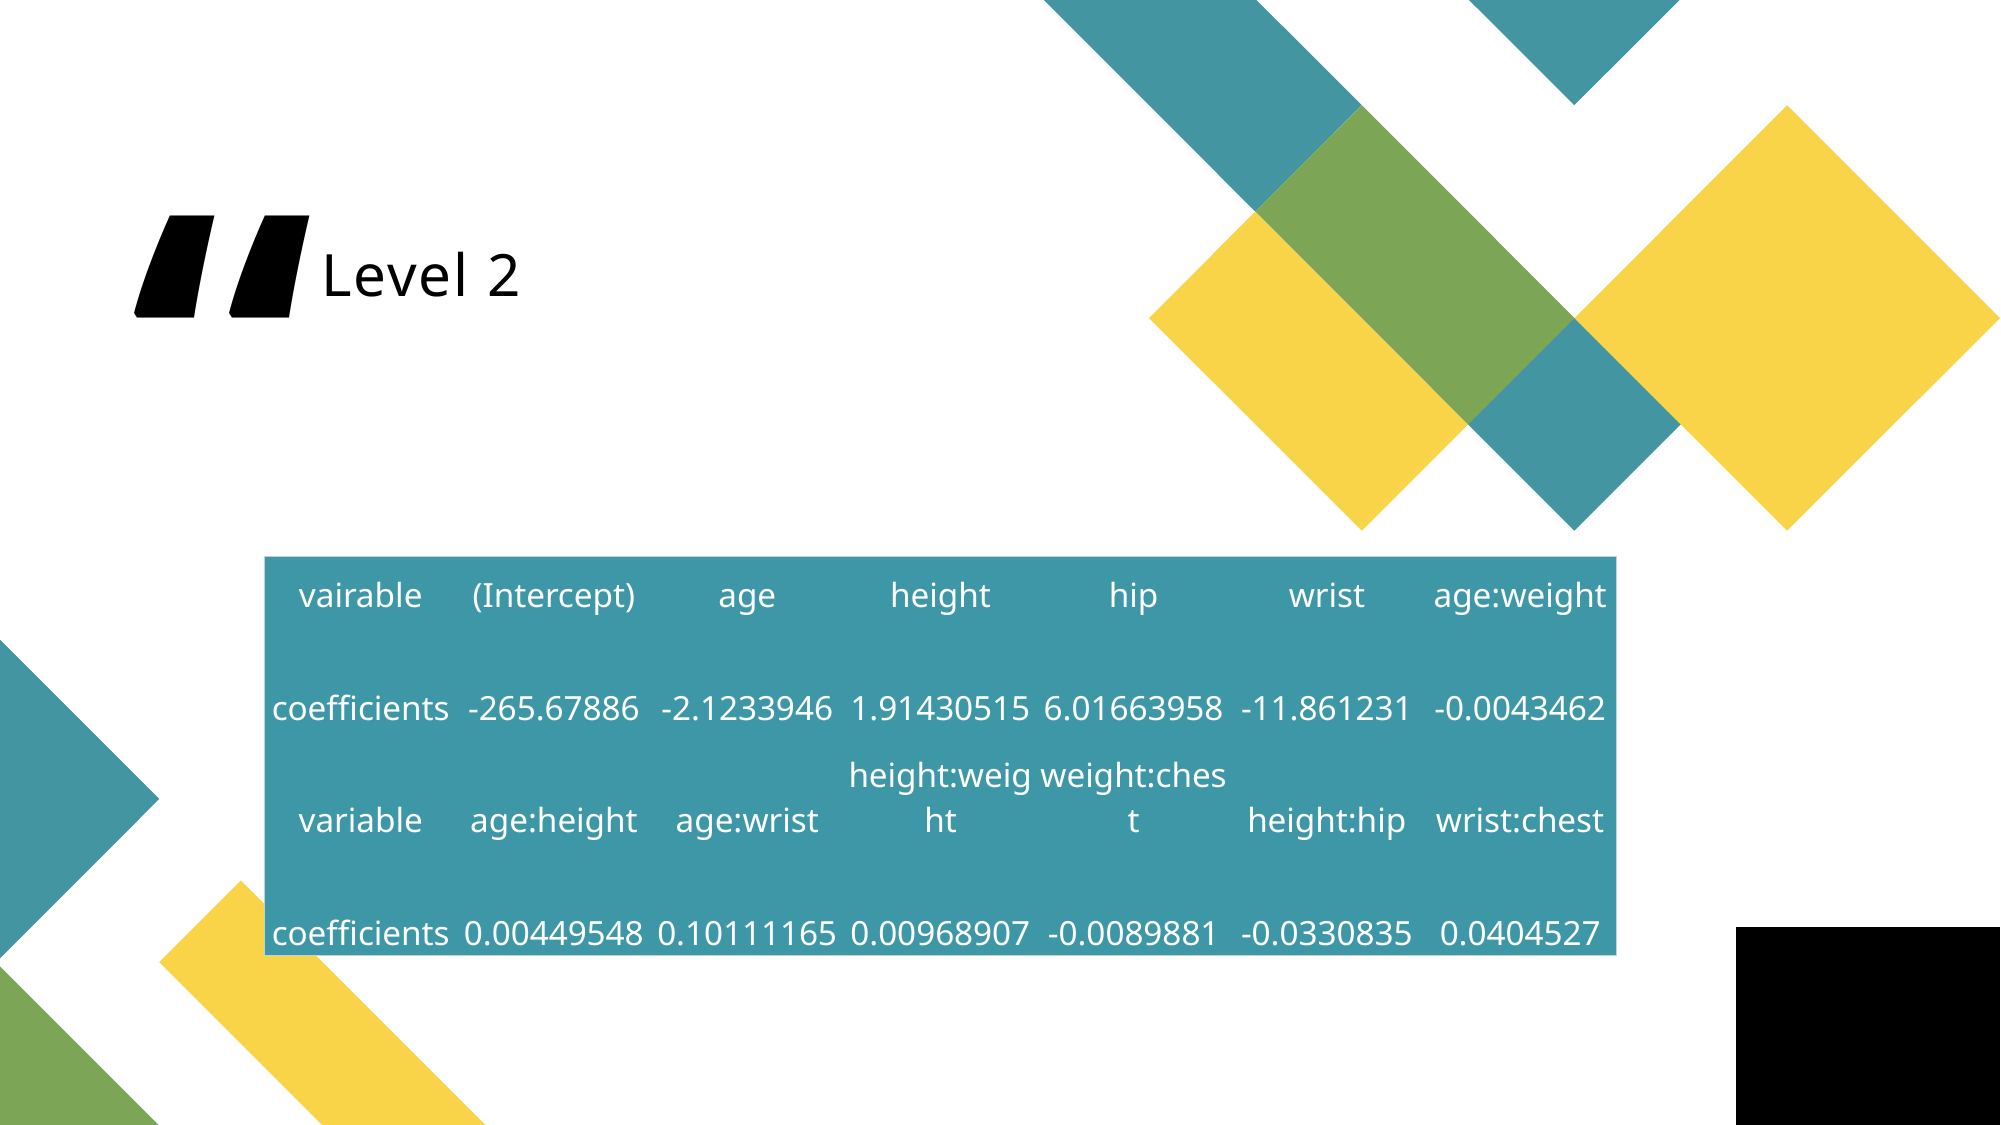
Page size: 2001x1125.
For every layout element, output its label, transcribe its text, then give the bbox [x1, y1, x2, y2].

table_header age:weight [1424, 557, 1616, 617]
table_cell -265.67886 [457, 617, 651, 730]
table_cell 0.0404527 [1424, 843, 1616, 955]
table_header vairable [265, 557, 457, 617]
table_cell -11.861231 [1230, 617, 1424, 730]
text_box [1735, 926, 2000, 1125]
table_header hip [1037, 557, 1230, 617]
table_cell coefficients [265, 617, 457, 730]
table_cell -0.0330835 [1230, 843, 1424, 955]
table_cell -2.1233946 [651, 617, 844, 730]
table_cell 6.01663958 [1037, 617, 1230, 730]
table_cell variable [265, 730, 457, 843]
table_cell age:wrist [651, 730, 844, 843]
table_cell 0.10111165 [651, 843, 844, 955]
table_header (Intercept) [457, 557, 651, 617]
title Level 2 [320, 237, 584, 329]
table_cell -0.0043462 [1424, 617, 1616, 730]
table_cell weight:chest [1037, 730, 1230, 843]
table_header age [651, 557, 844, 617]
table_cell height:hip [1230, 730, 1424, 843]
table_cell -0.0089881 [1037, 843, 1230, 955]
table_cell height:weight [844, 730, 1037, 843]
table_cell age:height [457, 730, 651, 843]
table_cell 1.91430515 [844, 617, 1037, 730]
table_header wrist [1230, 557, 1424, 617]
table_cell coefficients [265, 843, 457, 955]
table_header height [844, 557, 1037, 617]
table_cell wrist:chest [1424, 730, 1616, 843]
table_cell 0.00449548 [457, 843, 651, 955]
table_cell 0.00968907 [844, 843, 1037, 955]
